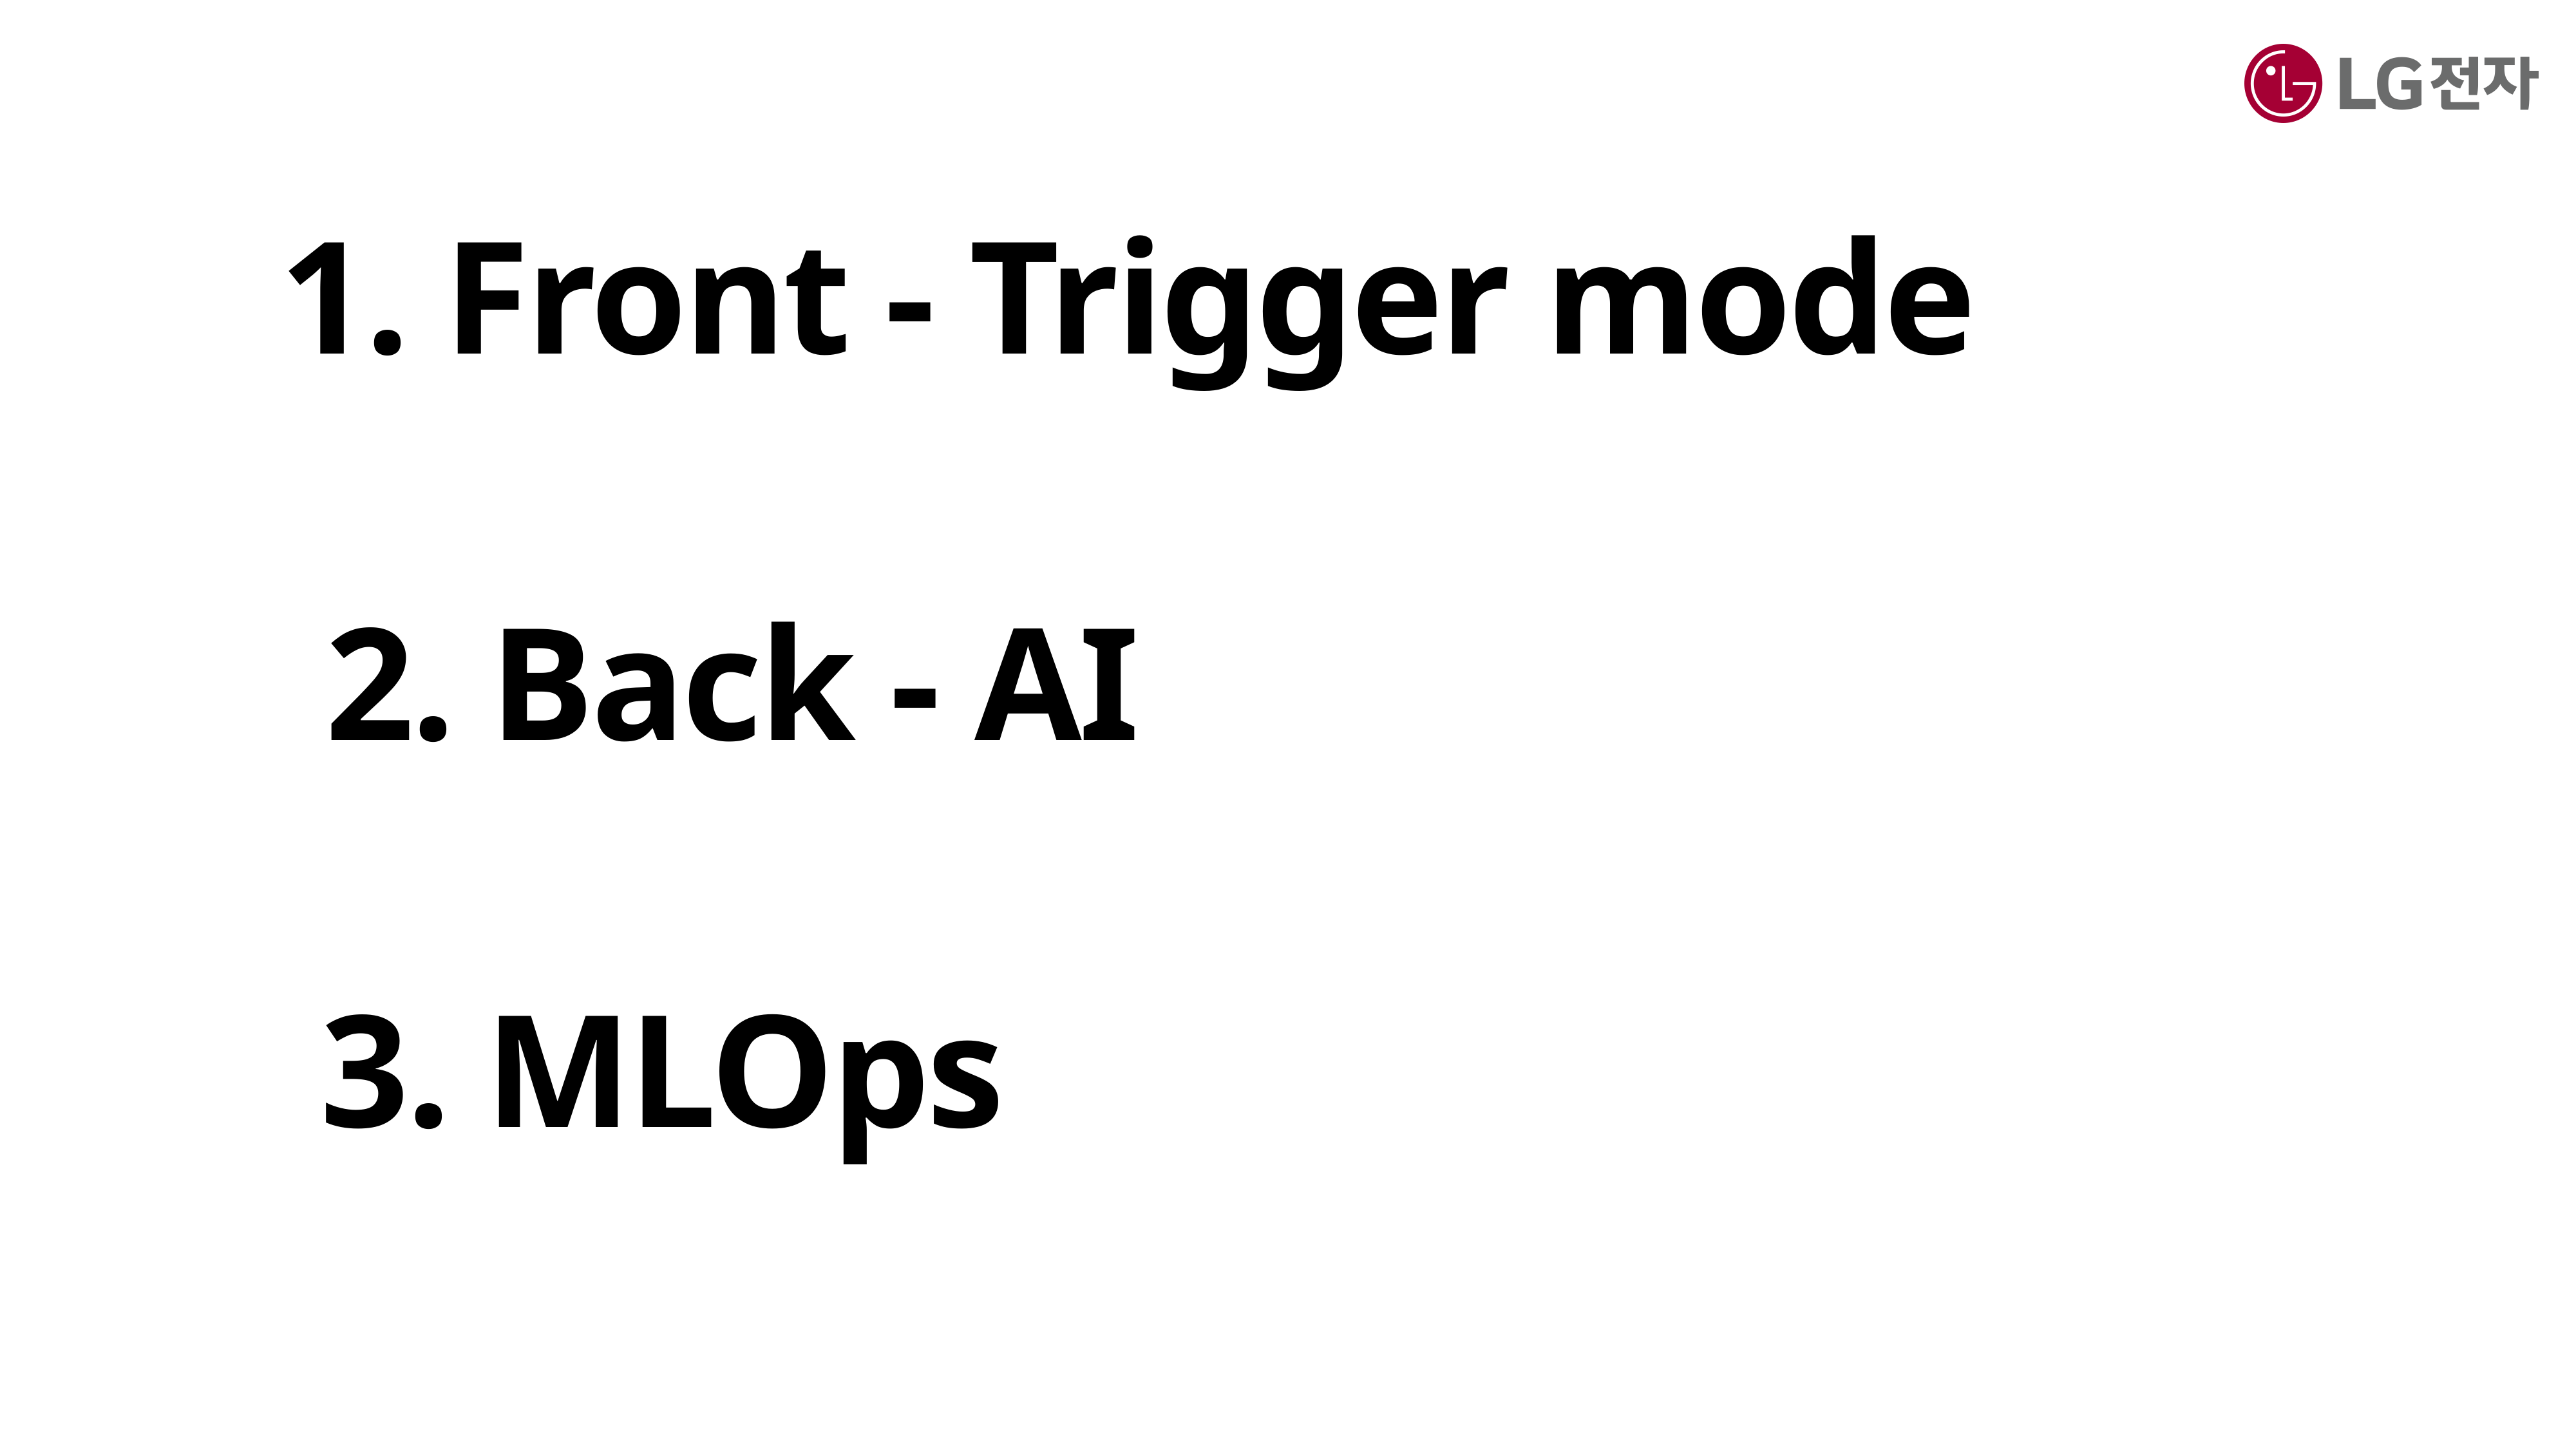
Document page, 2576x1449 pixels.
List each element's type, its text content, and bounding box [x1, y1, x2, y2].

text_box 3. MLOps [315, 1002, 1010, 1163]
picture [2244, 44, 2539, 124]
text_box 2. Back - AI [319, 615, 1145, 776]
text_box 1. Front - Trigger mode [274, 229, 1982, 389]
